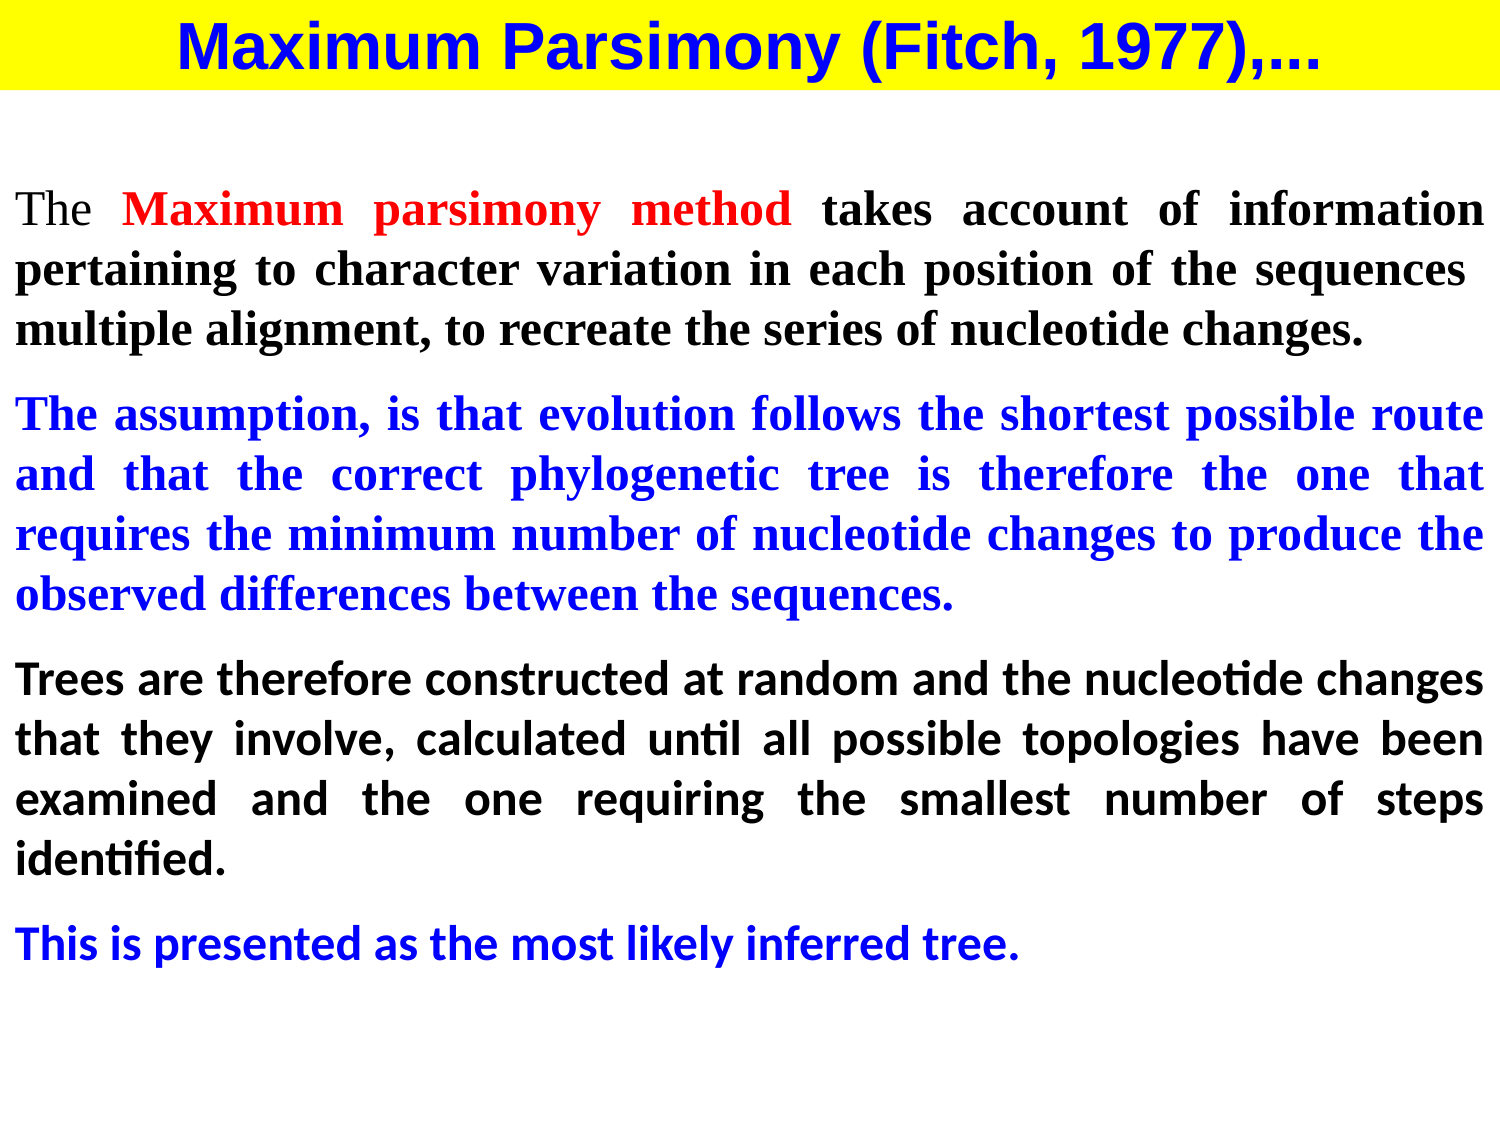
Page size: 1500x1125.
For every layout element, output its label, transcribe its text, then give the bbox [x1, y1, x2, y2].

text_box The Maximum parsimony method takes account of information pertaining to character variation in each position of the sequences multiple alignment, to recreate the series of nucleotide changes. The assumption, is that evolution follows the shortest possible route and that the correct phylogenetic tree is therefore the one that requires the minimum number of nucleotide changes to produce the observed differences between the sequences. Trees are therefore constructed at random and the nucleotide changes that they involve, calculated until all possible topologies have been examined and the one requiring the smallest number of steps identified. This is presented as the most likely inferred tree. [0, 167, 1500, 978]
text_box Maximum Parsimony (Fitch, 1977),... [0, 0, 1500, 91]
